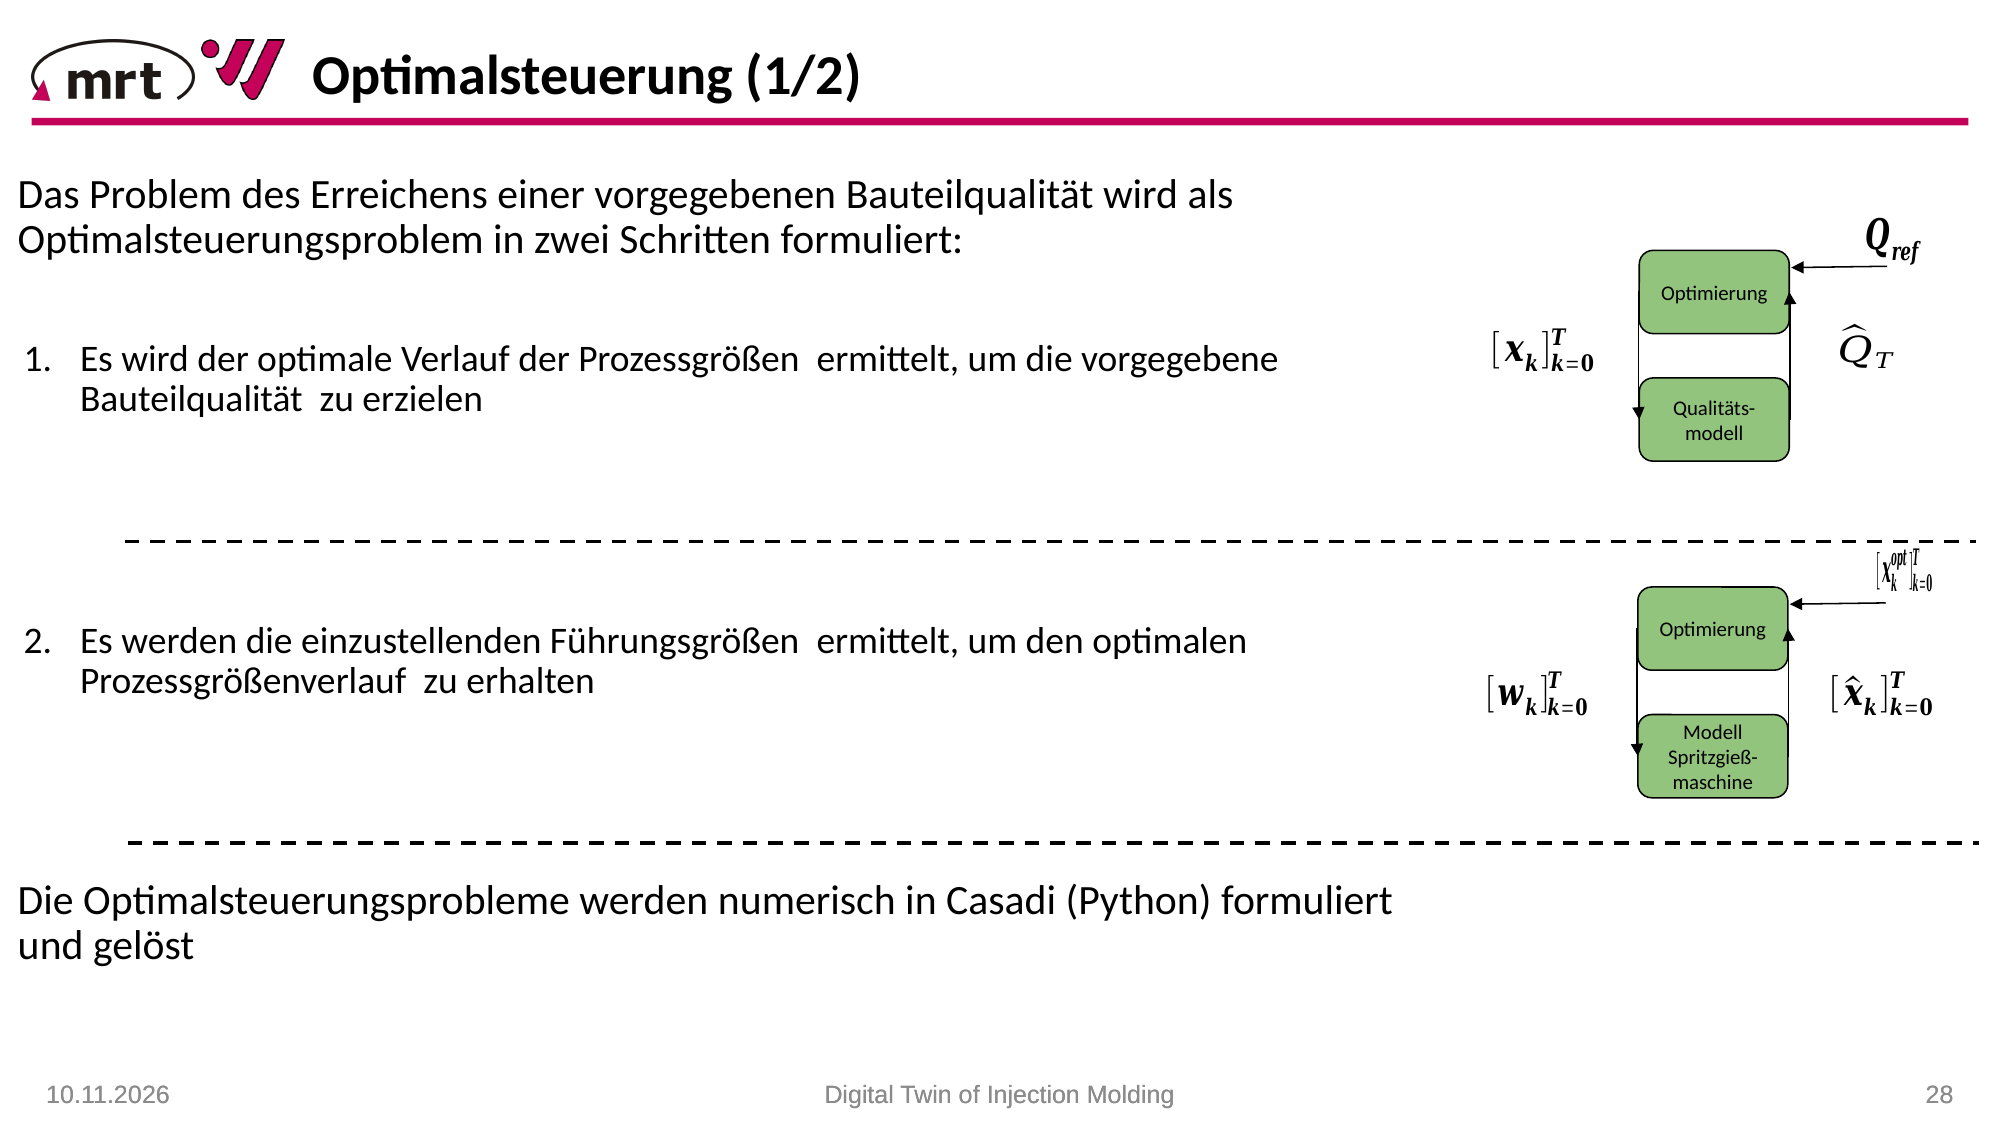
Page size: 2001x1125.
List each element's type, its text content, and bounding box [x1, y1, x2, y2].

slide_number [31, 1064, 351, 1124]
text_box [1491, 212, 1922, 462]
picture [201, 39, 285, 100]
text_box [1637, 628, 1641, 757]
picture [31, 39, 195, 101]
text_box [1836, 658, 1893, 712]
text_box Optimalsteuerung (1/2) [297, 31, 1967, 114]
text_box Modell Spritzgieß-maschine [1637, 714, 1788, 798]
slide_number 28 [1649, 1064, 1969, 1124]
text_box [1787, 628, 1791, 757]
text_box Optimierung [1637, 586, 1788, 671]
footer Digital Twin of Injection Molding [362, 1064, 1638, 1124]
